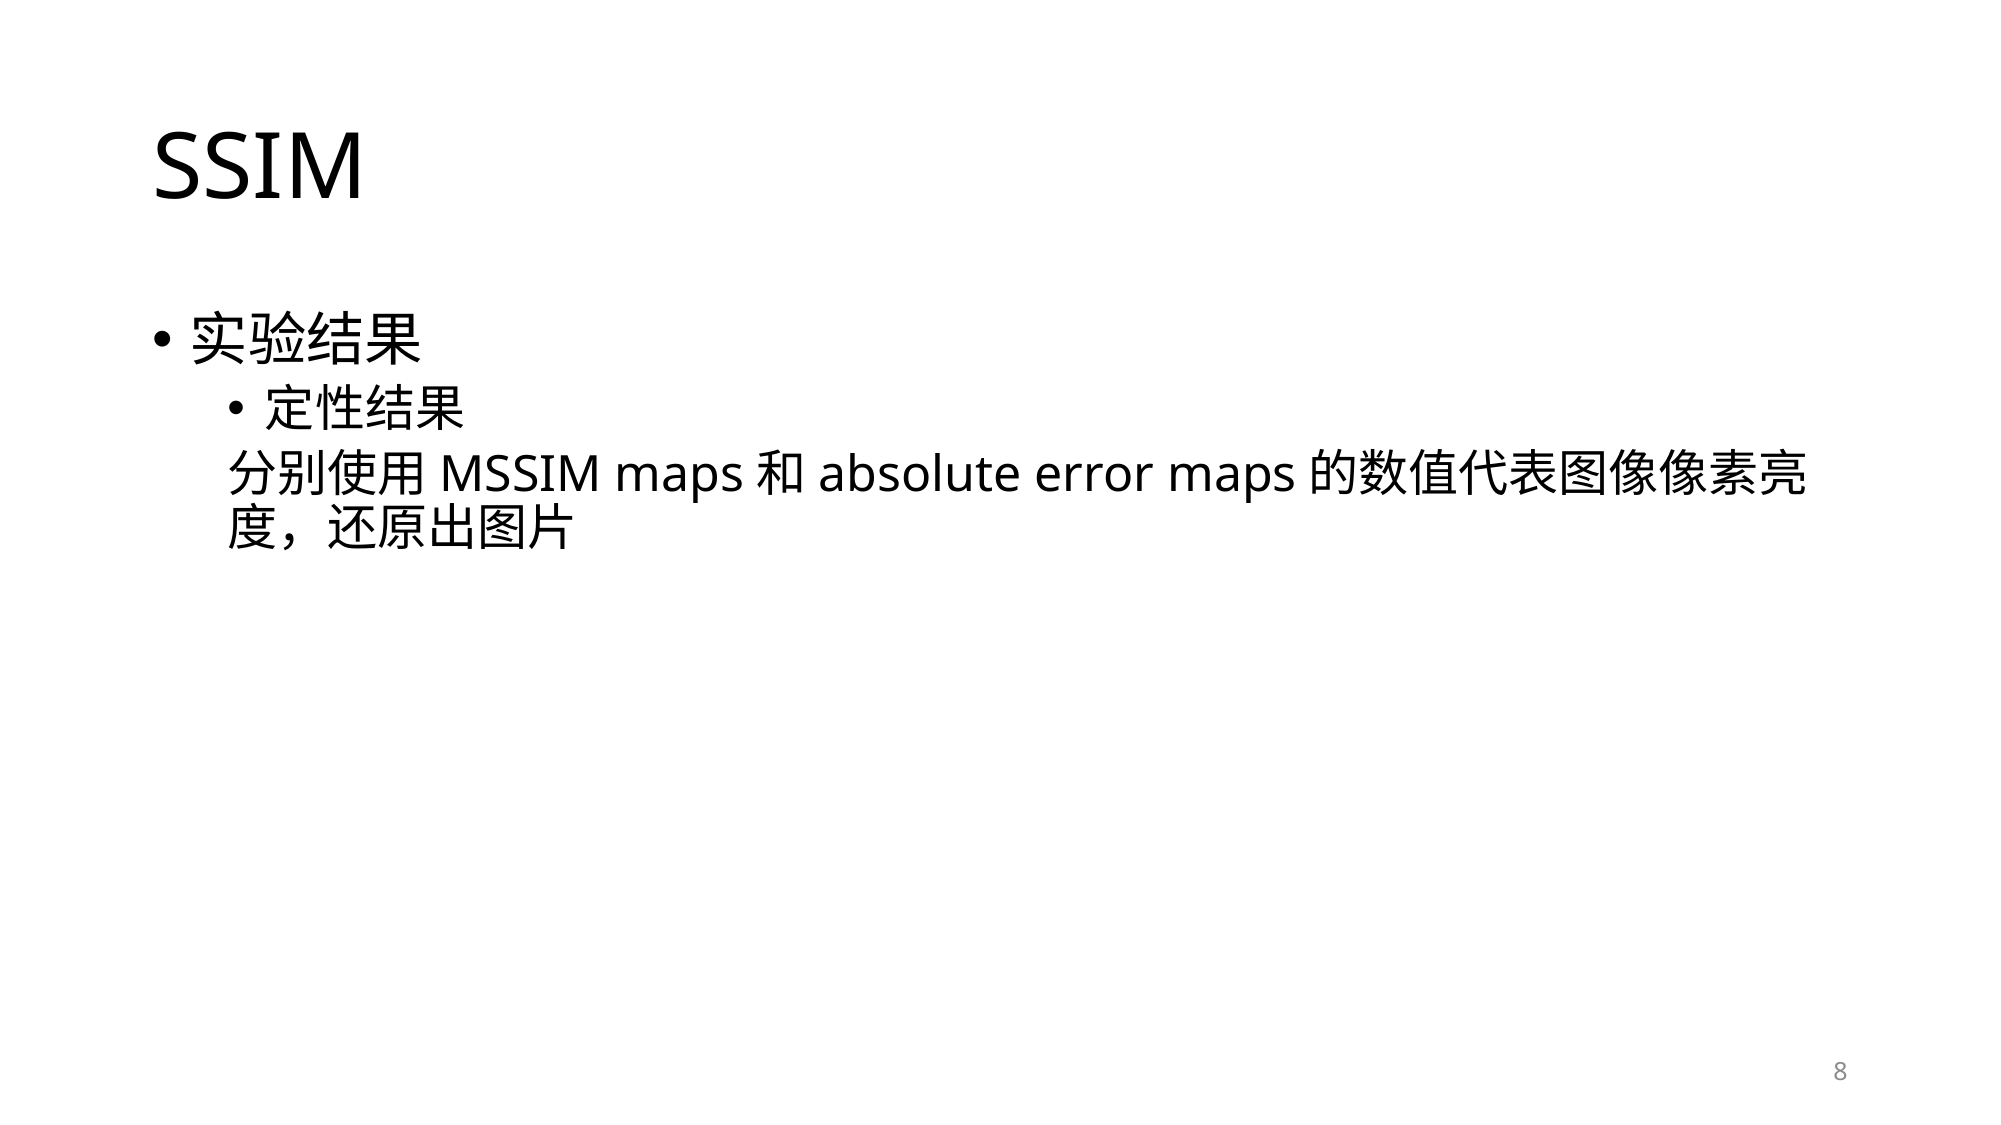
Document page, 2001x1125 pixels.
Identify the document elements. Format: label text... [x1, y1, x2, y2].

title SSIM [137, 59, 1863, 278]
slide_number 8 [1412, 1042, 1863, 1103]
list 实验结果 定性结果 分别使用MSSIM maps和absolute error maps的数值代表图像像素亮度，还原出图片 [137, 302, 1825, 1073]
